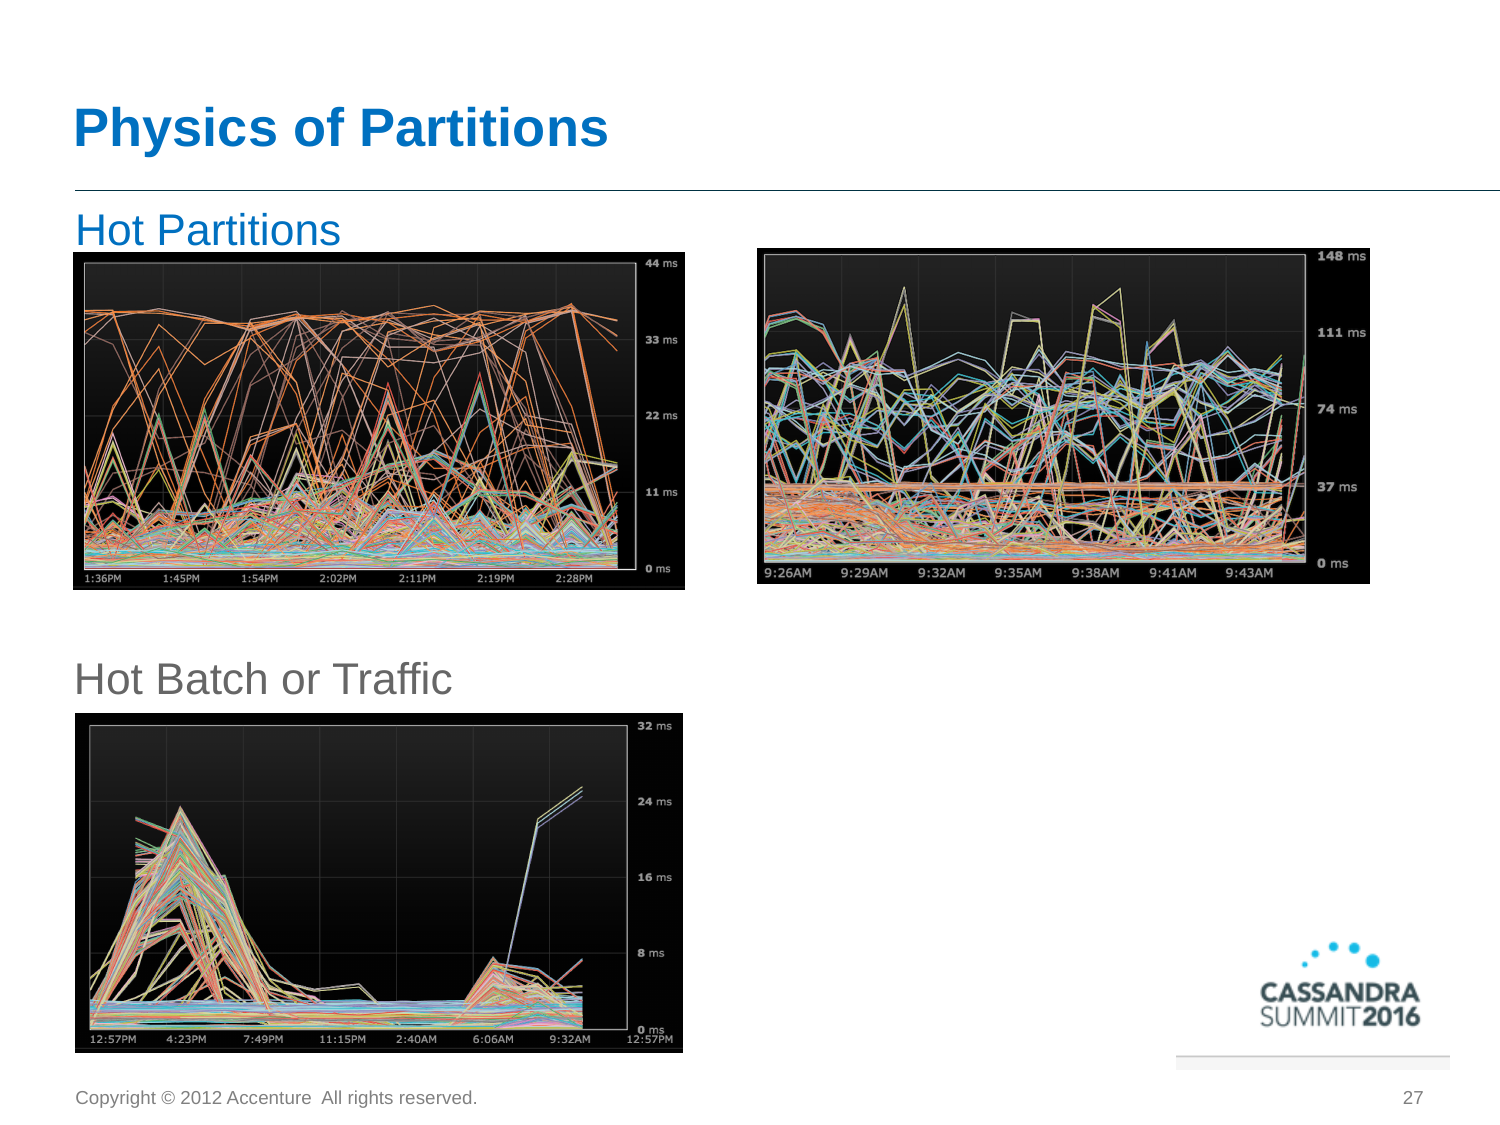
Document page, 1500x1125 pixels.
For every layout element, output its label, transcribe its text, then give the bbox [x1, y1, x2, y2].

list Hot Partitions [75, 200, 1425, 255]
title Physics of Partitions [73, 28, 1420, 158]
picture [757, 247, 1370, 584]
picture [74, 713, 684, 1053]
text_box Hot Batch or Traffic [73, 649, 1424, 704]
picture [1176, 871, 1451, 1071]
picture [73, 251, 685, 591]
